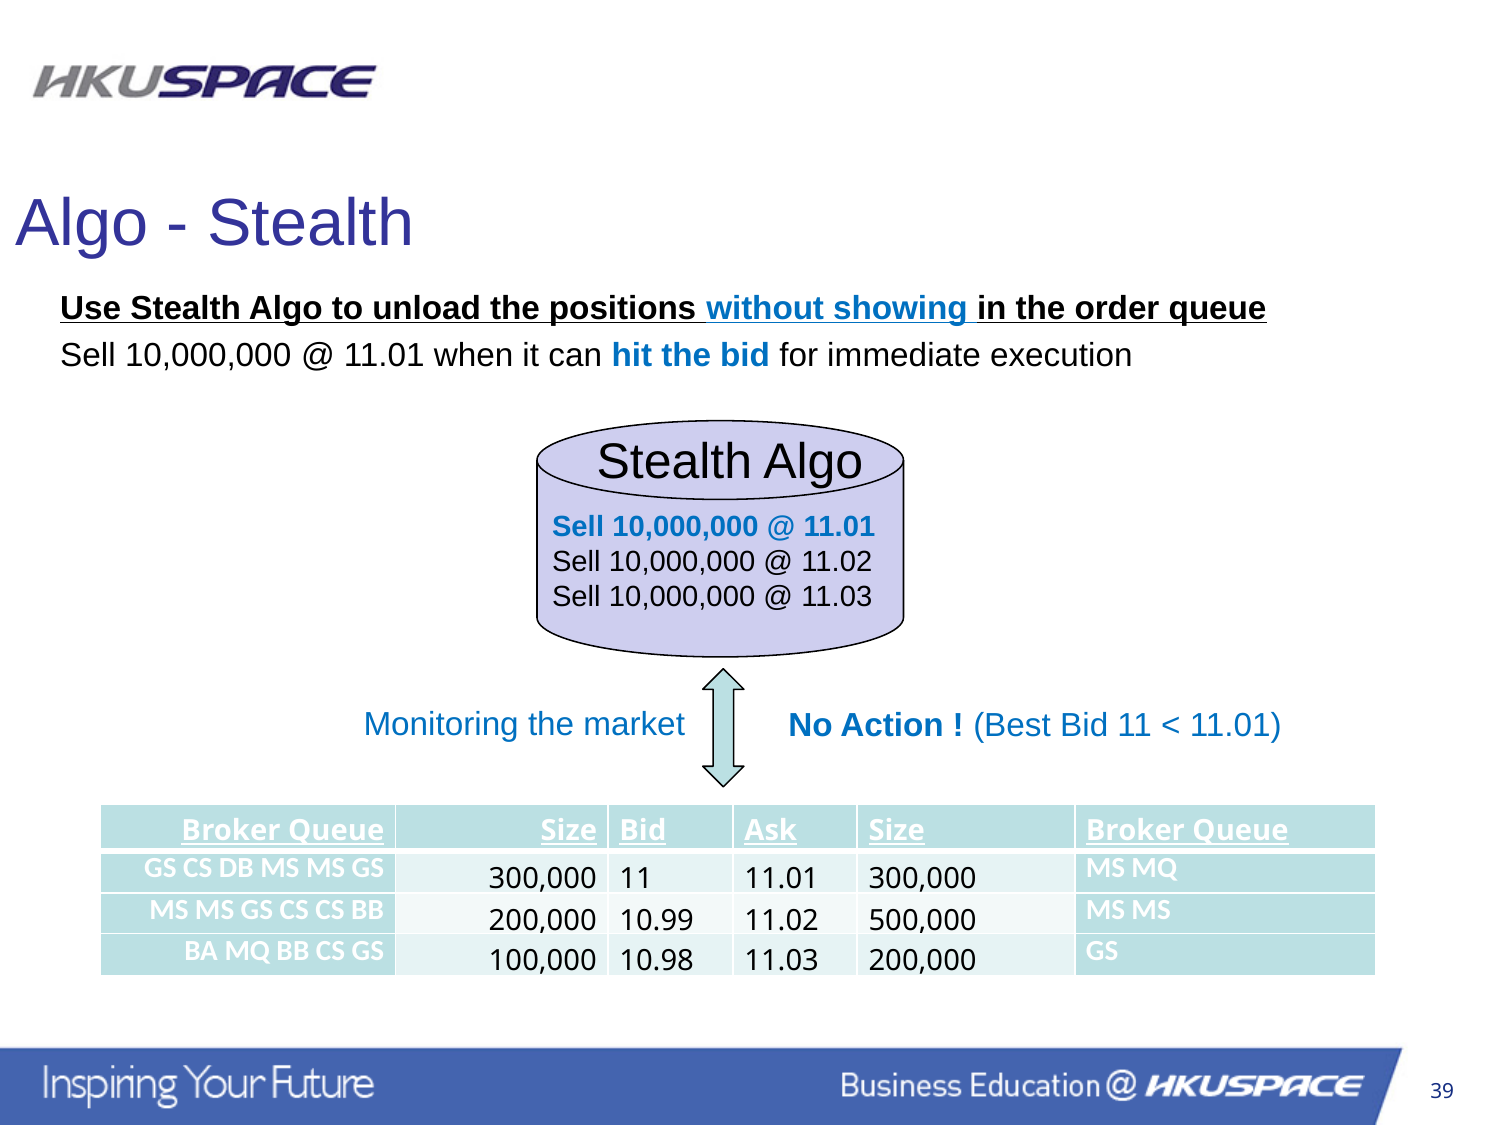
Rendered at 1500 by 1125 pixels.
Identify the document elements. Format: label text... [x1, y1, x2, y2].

text_box Use Stealth Algo to unload the positions without showing in the order queue Sell 10,000,000 @ 11.01 when it can hit the bid for immediate execution [0, 278, 1388, 382]
table_cell MS MS GS CS CS BB [101, 894, 395, 933]
table_cell BA MQ BB CS GS [101, 934, 395, 975]
table_cell 300,000 [396, 854, 607, 892]
table_cell 11.03 [734, 934, 856, 975]
table_cell 100,000 [396, 934, 607, 975]
text_box No Action ! (Best Bid 11 < 11.01) [773, 695, 1306, 751]
table_cell GS [1076, 934, 1375, 975]
table_cell 200,000 [396, 894, 607, 933]
text_box [702, 668, 744, 787]
table_cell 11 [609, 854, 732, 892]
picture [0, 0, 1500, 1125]
table_header Size [396, 805, 607, 848]
table_header Ask [734, 805, 856, 848]
text_box Monitoring the market [348, 694, 701, 749]
slide_number 39 [1415, 1070, 1499, 1125]
table_cell 10.98 [609, 934, 732, 975]
table_header Broker Queue [101, 805, 395, 848]
table_header Bid [609, 805, 732, 848]
table_cell 11.02 [734, 894, 856, 933]
table_cell GS CS DB MS MS GS [101, 854, 395, 892]
table_cell MS MQ [1076, 854, 1375, 892]
table_cell MS MS [1076, 894, 1375, 933]
table_cell 500,000 [858, 894, 1074, 933]
table_header Broker Queue [1076, 805, 1375, 848]
table_cell 11.01 [734, 854, 856, 892]
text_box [536, 420, 904, 658]
table_header Size [858, 805, 1074, 848]
title Algo - Stealth [0, 101, 1325, 266]
table_cell 300,000 [858, 854, 1074, 892]
table_cell 200,000 [858, 934, 1074, 975]
table_cell 10.99 [609, 894, 732, 933]
